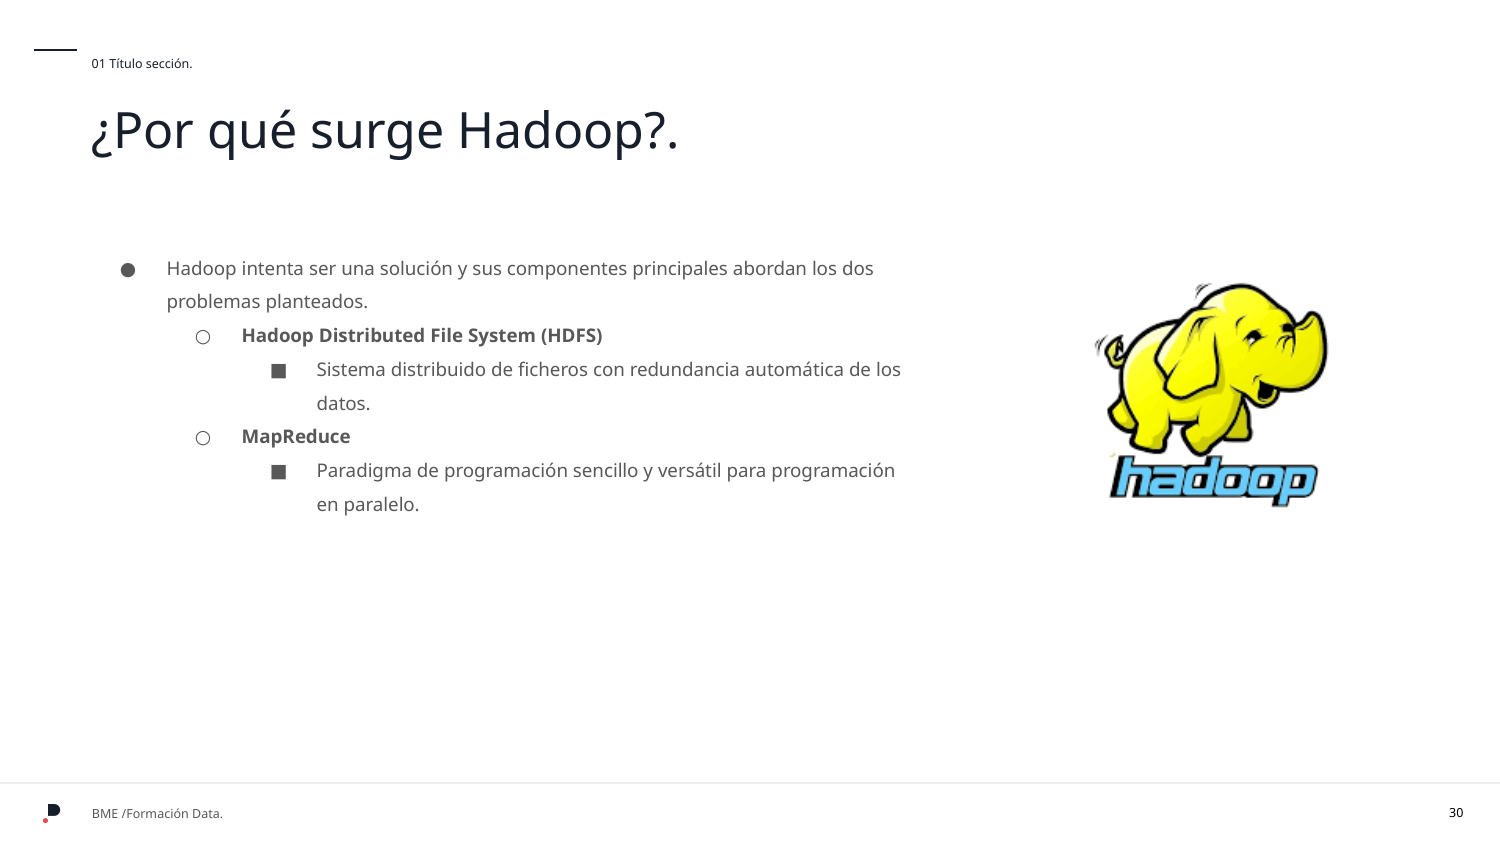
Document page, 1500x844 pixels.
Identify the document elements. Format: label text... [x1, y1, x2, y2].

picture [43, 804, 61, 823]
picture [1053, 191, 1372, 582]
text_box ¿Por qué surge Hadoop?. [91, 98, 750, 192]
list Hadoop intenta ser una solución y sus componentes principales abordan los dos problemas planteados. Hadoop Distributed File System (HDFS) Sistema distribuido de ficheros con redundancia automática de los datos. MapReduce Paradigma de programación sencillo y versátil para programación en paralelo. [91, 245, 902, 718]
text_box 01 Título sección. [91, 40, 210, 66]
